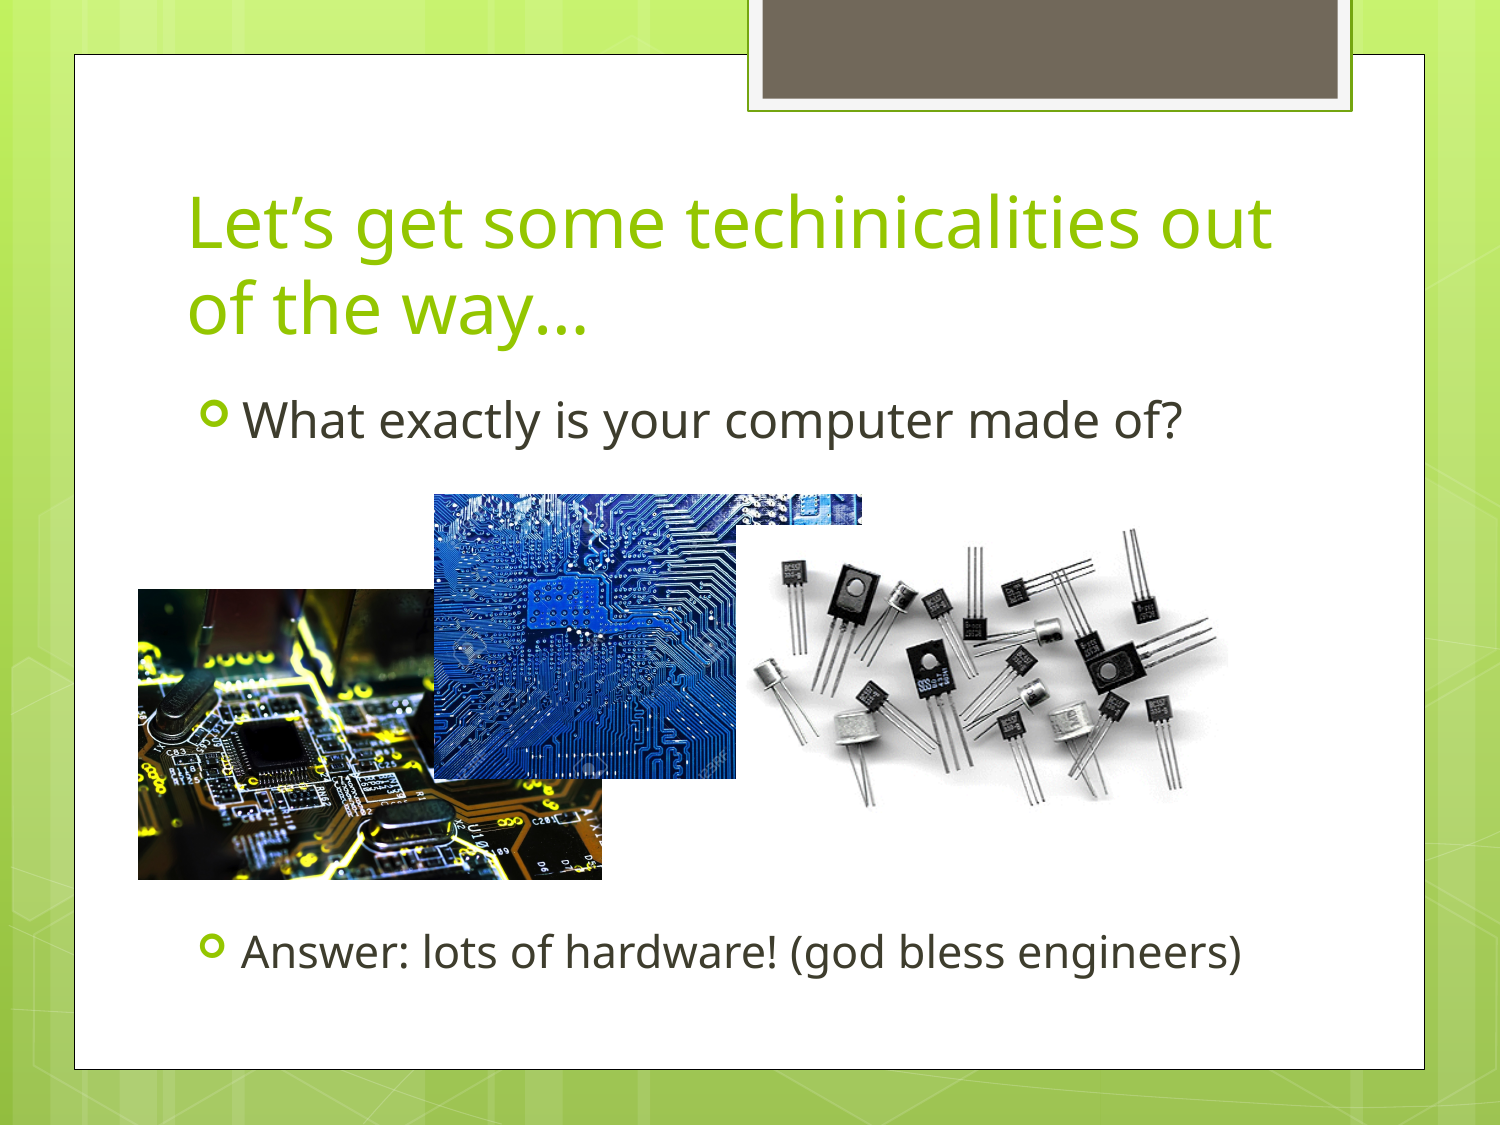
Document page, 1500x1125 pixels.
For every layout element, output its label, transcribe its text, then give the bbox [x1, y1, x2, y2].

list What exactly is your computer made of? [171, 381, 1283, 495]
picture [137, 494, 1249, 880]
text_box Answer: lots of hardware! (god bless engineers) [171, 916, 1283, 1030]
title Let’s get some techinicalities out of the way… [171, 168, 1324, 357]
